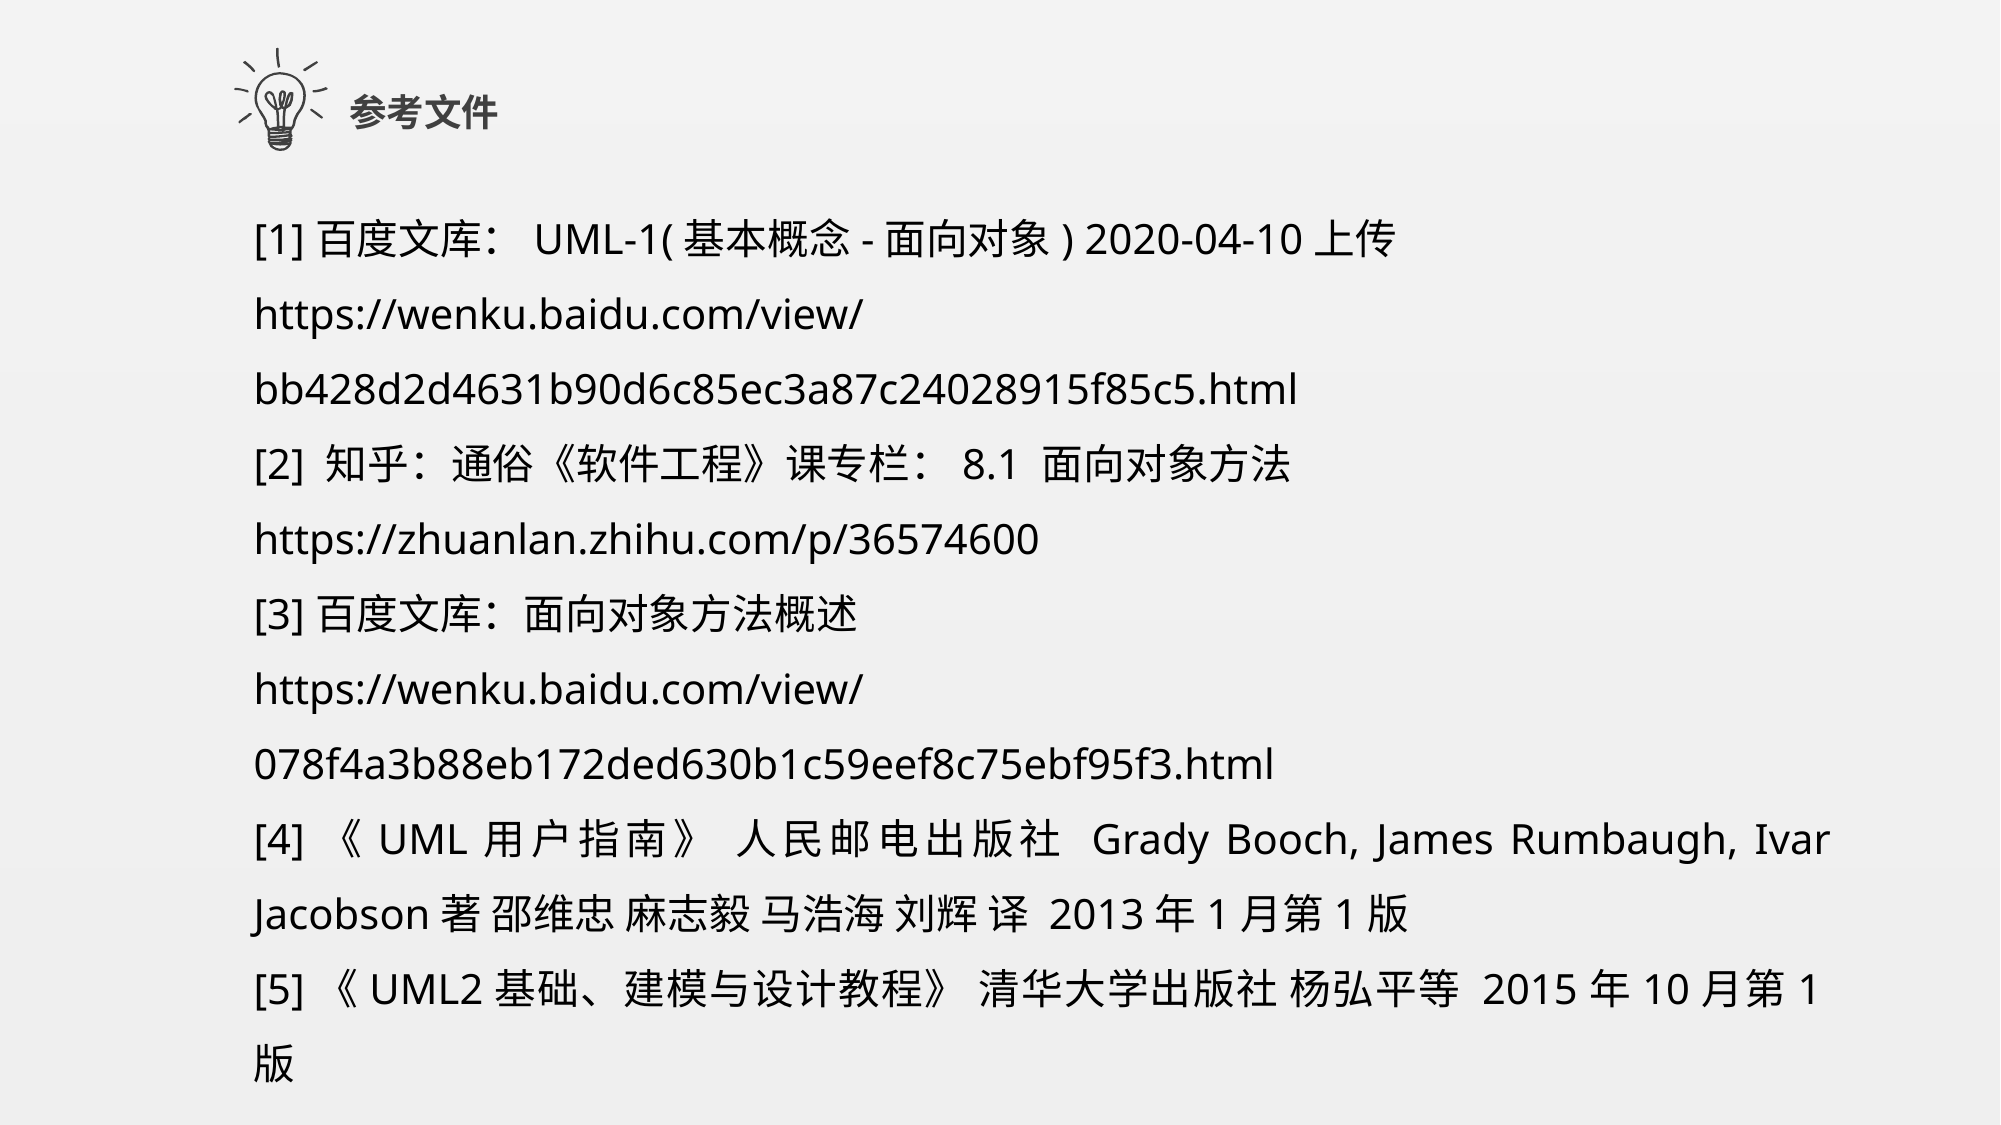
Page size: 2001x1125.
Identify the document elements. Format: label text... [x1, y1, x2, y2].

text_box 参考文件 [334, 81, 1399, 141]
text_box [233, 47, 329, 151]
text_box [1]百度文库：UML-1(基本概念-面向对象) 2020-04-10上传 https://wenku.baidu.com/view/bb428d2d4631b90d6c85ec3a87c24028915f85c5.html [2] 知乎：通俗《软件工程》课专栏：8.1 面向对象方法 https://zhuanlan.zhihu.com/p/36574600 [3]百度文库：面向对象方法概述 https://wenku.baidu.com/view/078f4a3b88eb172ded630b1c59eef8c75ebf95f3.html [4]《UML用户指南》 人民邮电出版社 Grady Booch, James Rumbaugh, Ivar Jacobson著 邵维忠 麻志毅 马浩海 刘辉 译 2013年1月第1版 [5]《UML2基础、建模与设计教程》 清华大学出版社 杨弘平等 2015年10月第1版 [238, 180, 1847, 1095]
